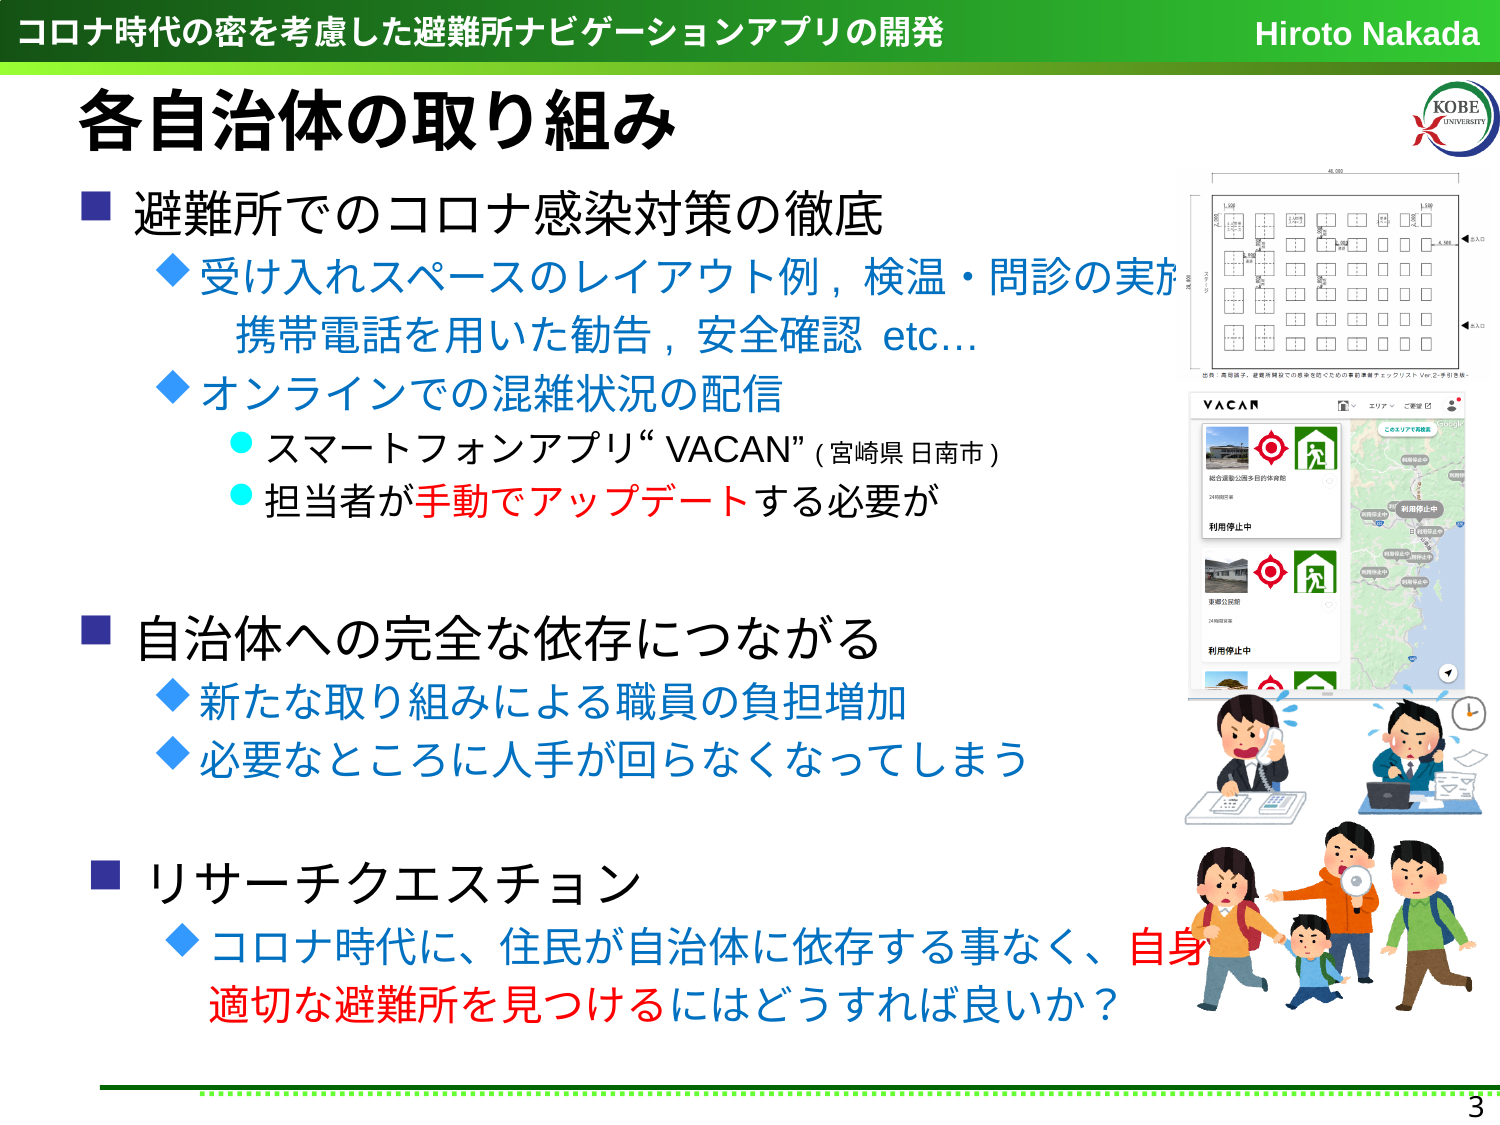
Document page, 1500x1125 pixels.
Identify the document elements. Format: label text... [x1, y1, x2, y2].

picture [1178, 391, 1490, 1039]
picture [1412, 80, 1500, 157]
title 各自治体の取り組み [62, 75, 1350, 163]
list 避難所でのコロナ感染対策の徹底 受け入れスペースのレイアウト例, 検温・問診の実施, 携帯電話を用いた勧告, 安全確認 etc… オンラインでの混雑状況の配信 スマートフォンアプリ“VACAN” (宮崎県 日南市) 担当者が手動でアップデートする必要が 自治体への完全な依存につながる 新たな取り組みによる職員の負担増加 必要なところに人手が回らなくなってしまう リサーチクエスチョン コロナ時代に、住民が自治体に依存する事なく、自身で 適切な避難所を見つけるにはどうすれば良いか？ [62, 174, 1438, 1050]
picture [1176, 169, 1490, 382]
slide_number 3 [1187, 1081, 1500, 1125]
